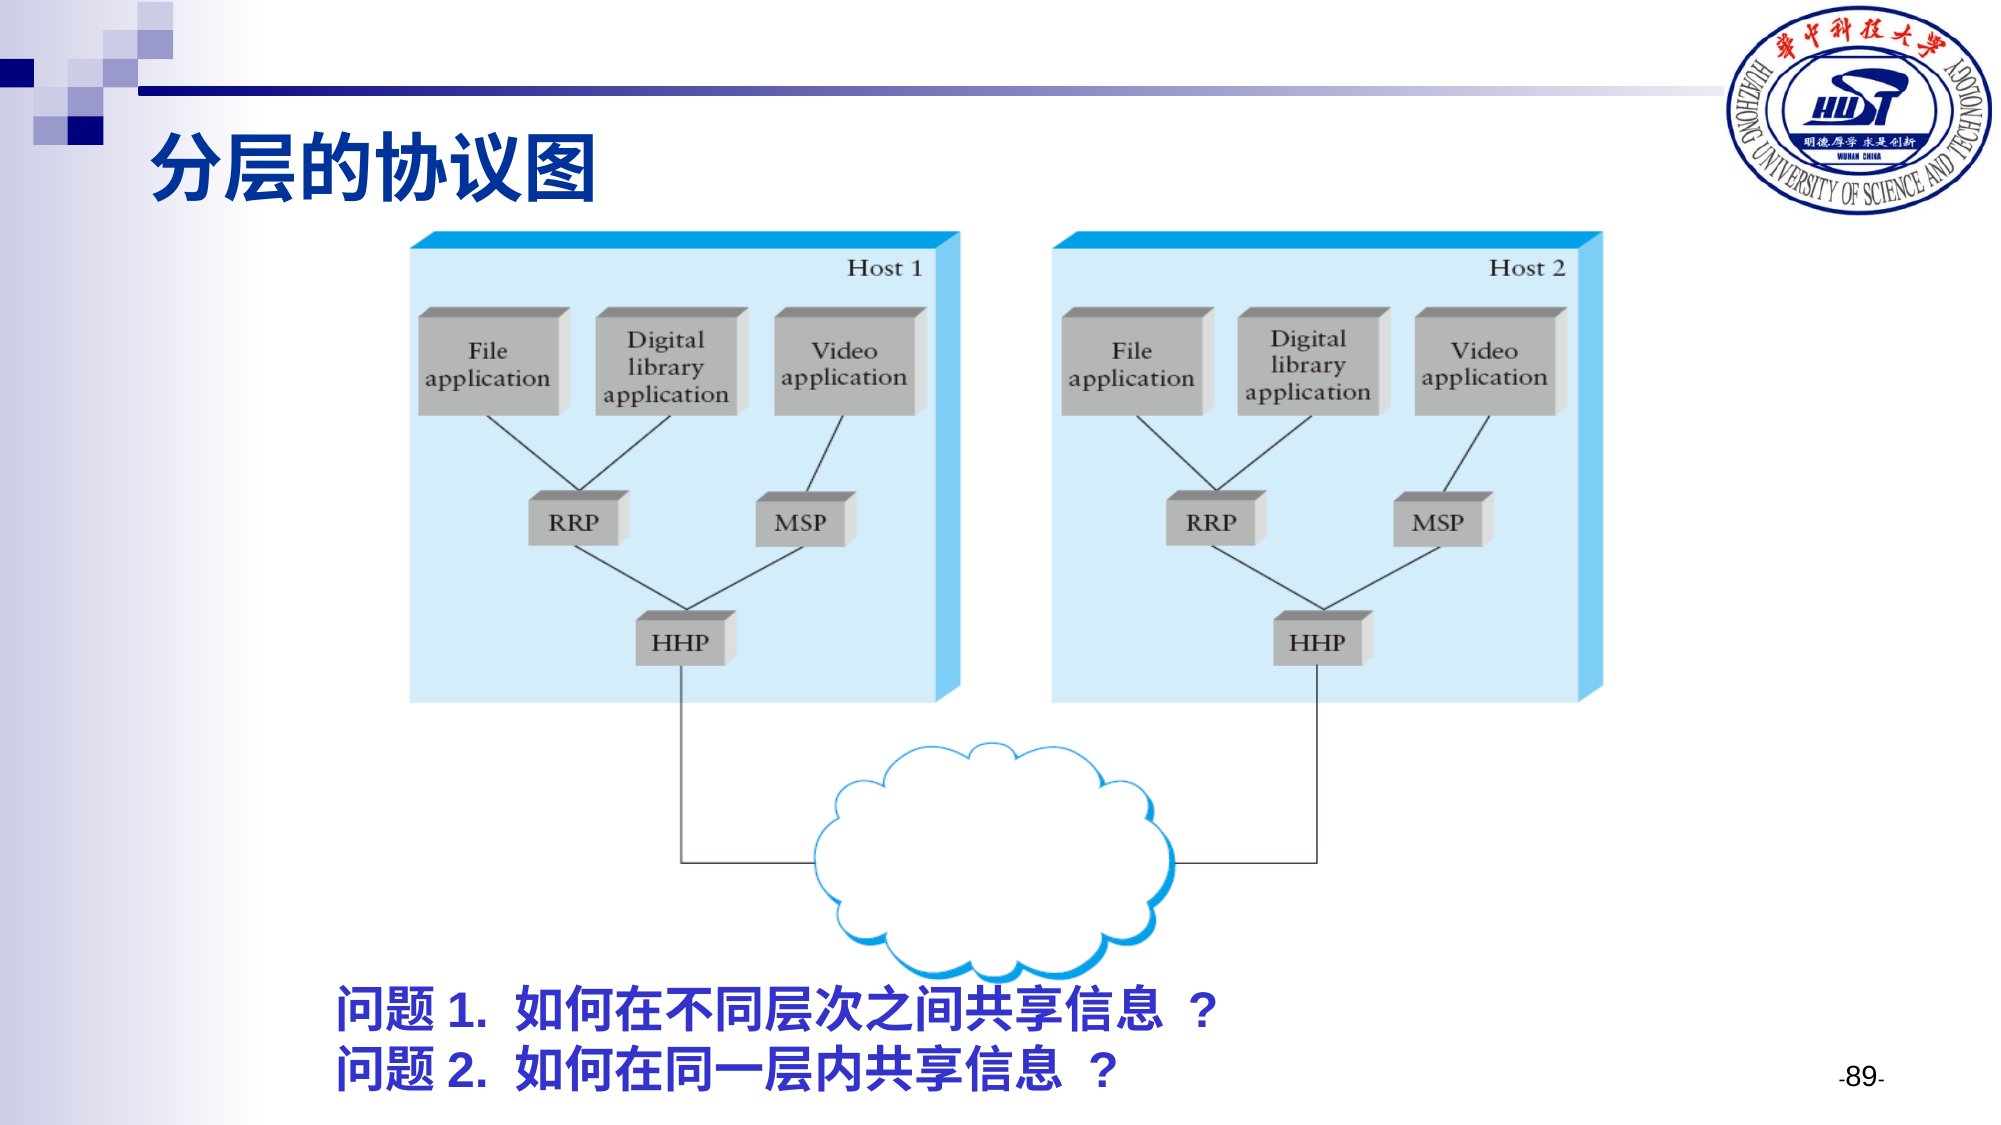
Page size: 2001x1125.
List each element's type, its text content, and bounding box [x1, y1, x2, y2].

text_box 问题1. 如何在不同层次之间共享信息 ? 问题2. 如何在同一层内共享信息 ? [320, 969, 1692, 1105]
picture [390, 219, 1632, 994]
picture [1724, 1, 1993, 219]
title 分层的协议图 [133, 112, 1504, 219]
slide_number -89- [1433, 1024, 1901, 1101]
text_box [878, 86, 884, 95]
